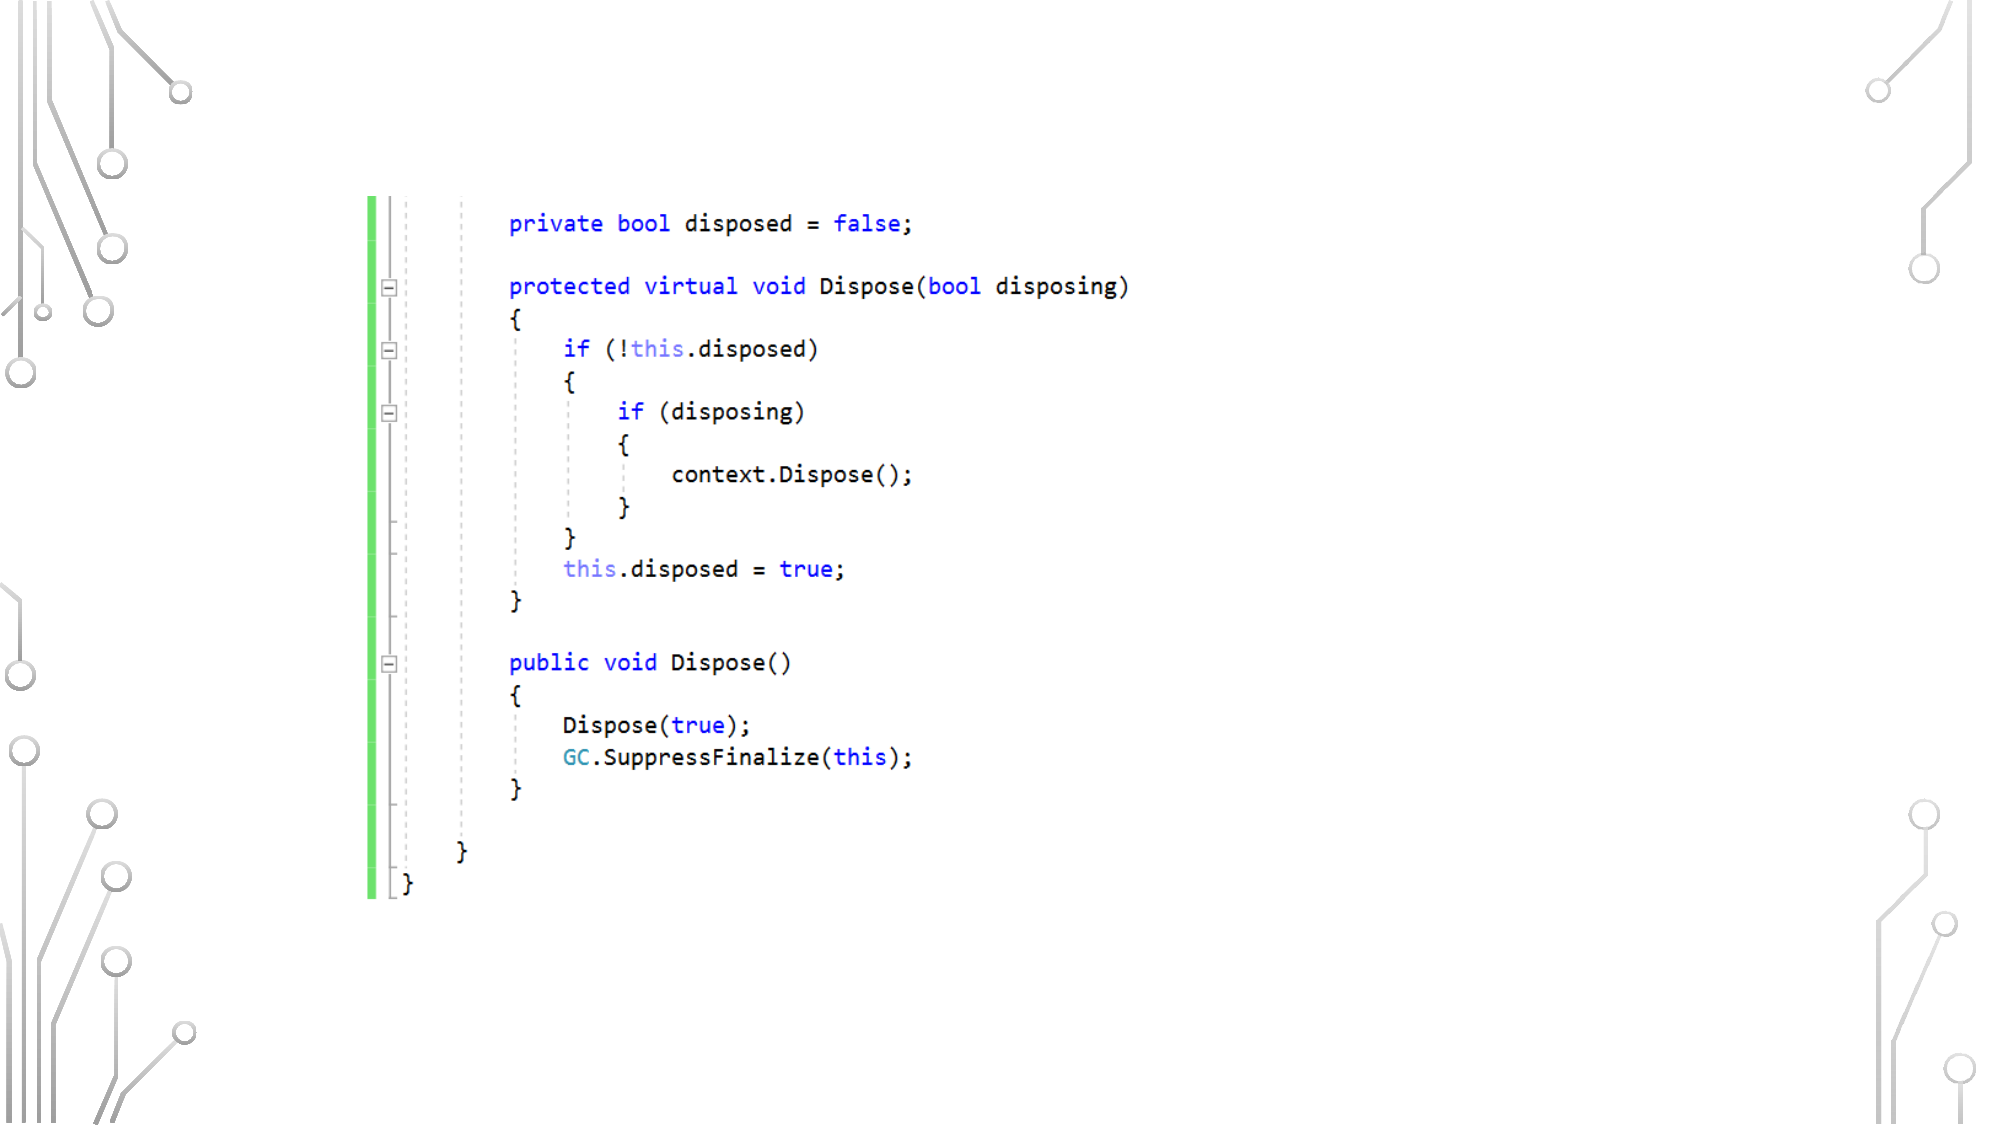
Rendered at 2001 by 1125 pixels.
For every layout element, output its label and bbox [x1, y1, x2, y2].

picture [366, 196, 1252, 929]
